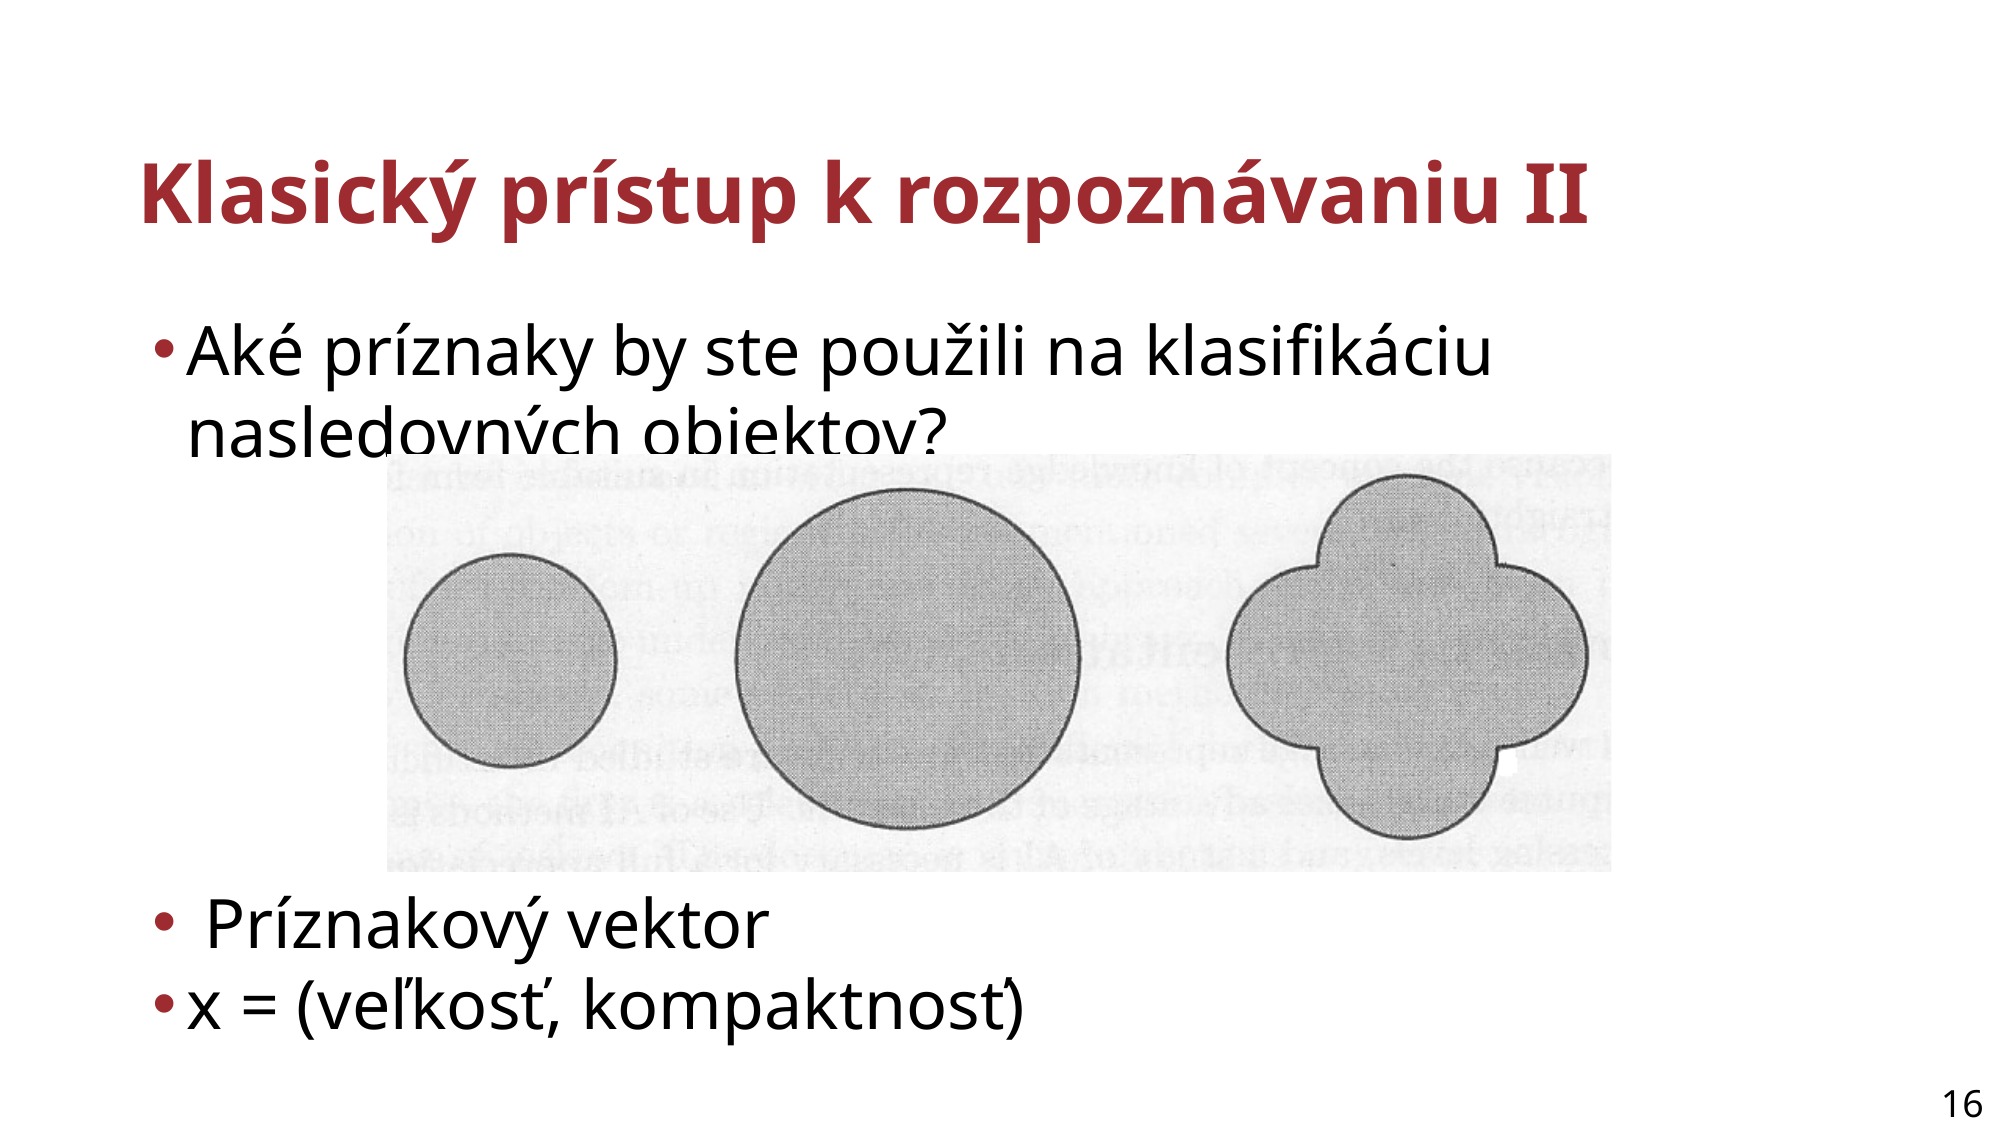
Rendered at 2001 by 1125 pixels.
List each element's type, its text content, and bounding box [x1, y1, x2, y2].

list Aké príznaky by ste použili na klasifikáciu nasledovných objektov? Príznakový vektor x = (veľkosť, kompaktnosť) [137, 299, 1863, 1058]
title Klasický prístup k rozpoznávaniu II [137, 116, 1717, 278]
picture [387, 454, 1613, 872]
